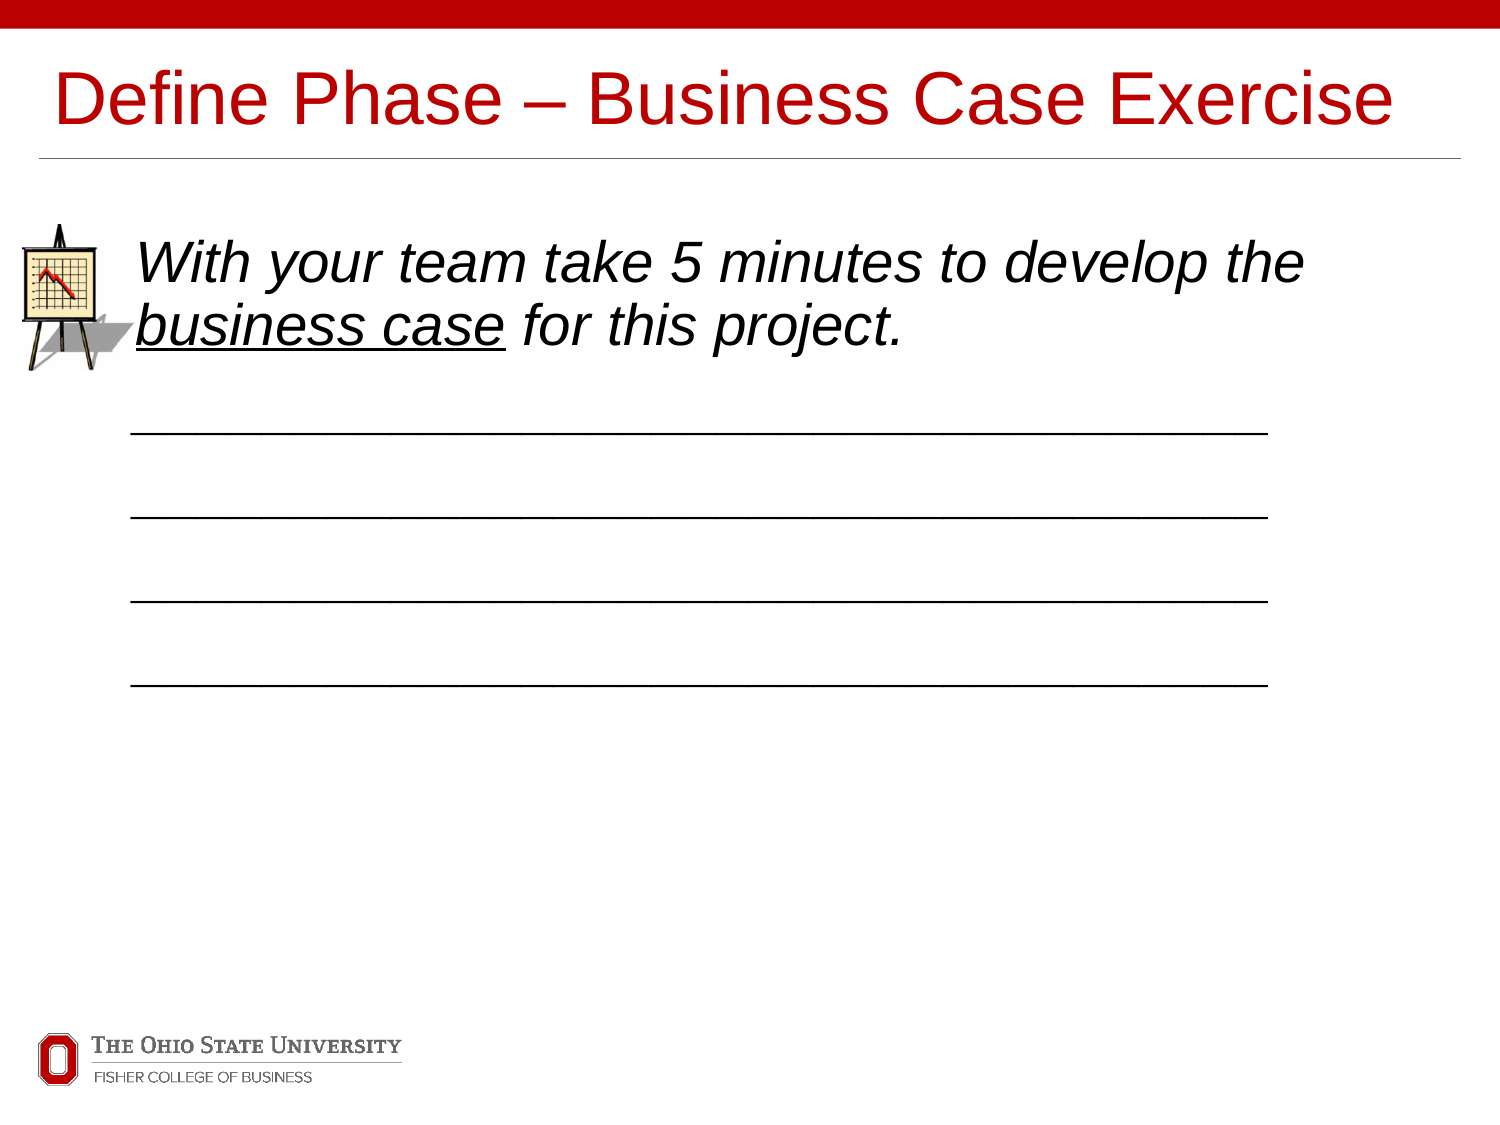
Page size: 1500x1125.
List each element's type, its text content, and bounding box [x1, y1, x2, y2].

list With your team take 5 minutes to develop the business case for this project. ___________________________________ ___________________________________ ___________________________________ ___________________________________ [120, 224, 1462, 994]
picture [38, 1033, 402, 1086]
title Define Phase – Business Case Exercise [38, 38, 1462, 149]
picture [21, 224, 135, 371]
